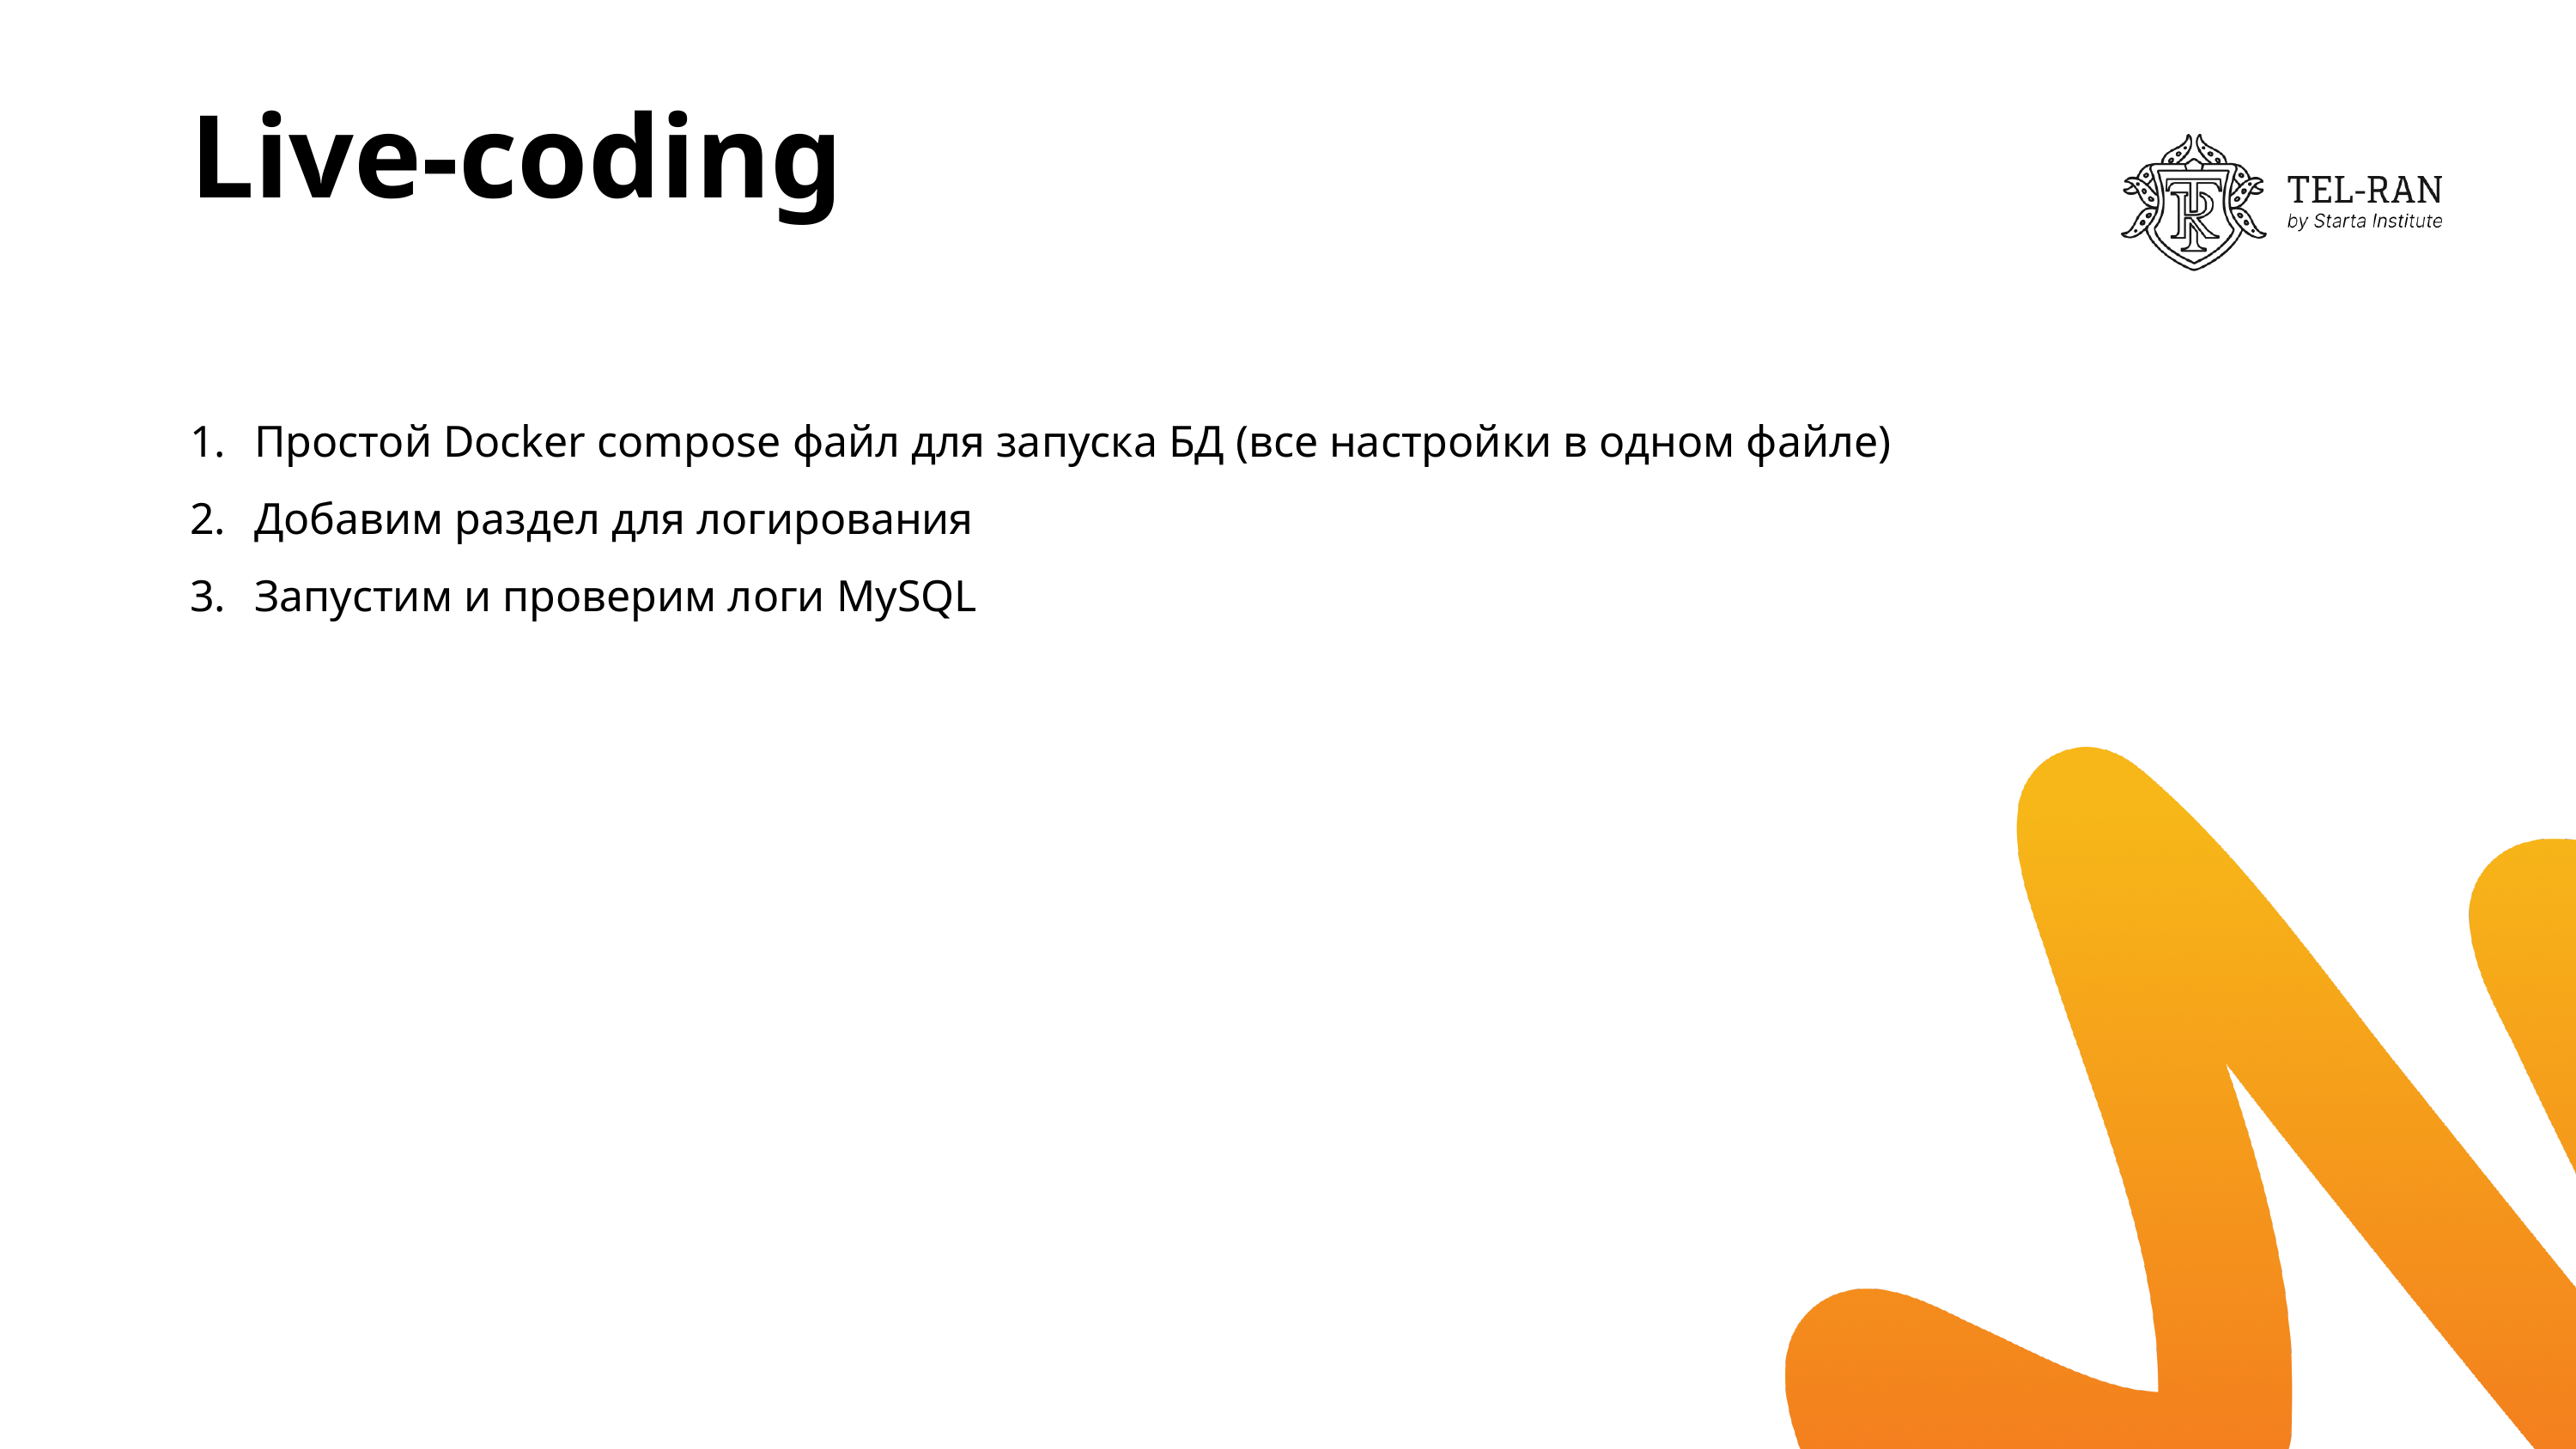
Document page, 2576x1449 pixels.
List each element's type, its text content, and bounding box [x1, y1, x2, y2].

picture [2121, 134, 2442, 271]
picture [1620, 747, 2576, 1449]
text_box Простой Docker compose файл для запуска БД (все настройки в одном файле) Добавим раздел для логирования Запустим и проверим логи MySQL [177, 382, 2006, 627]
title Live-coding [177, 76, 2107, 358]
